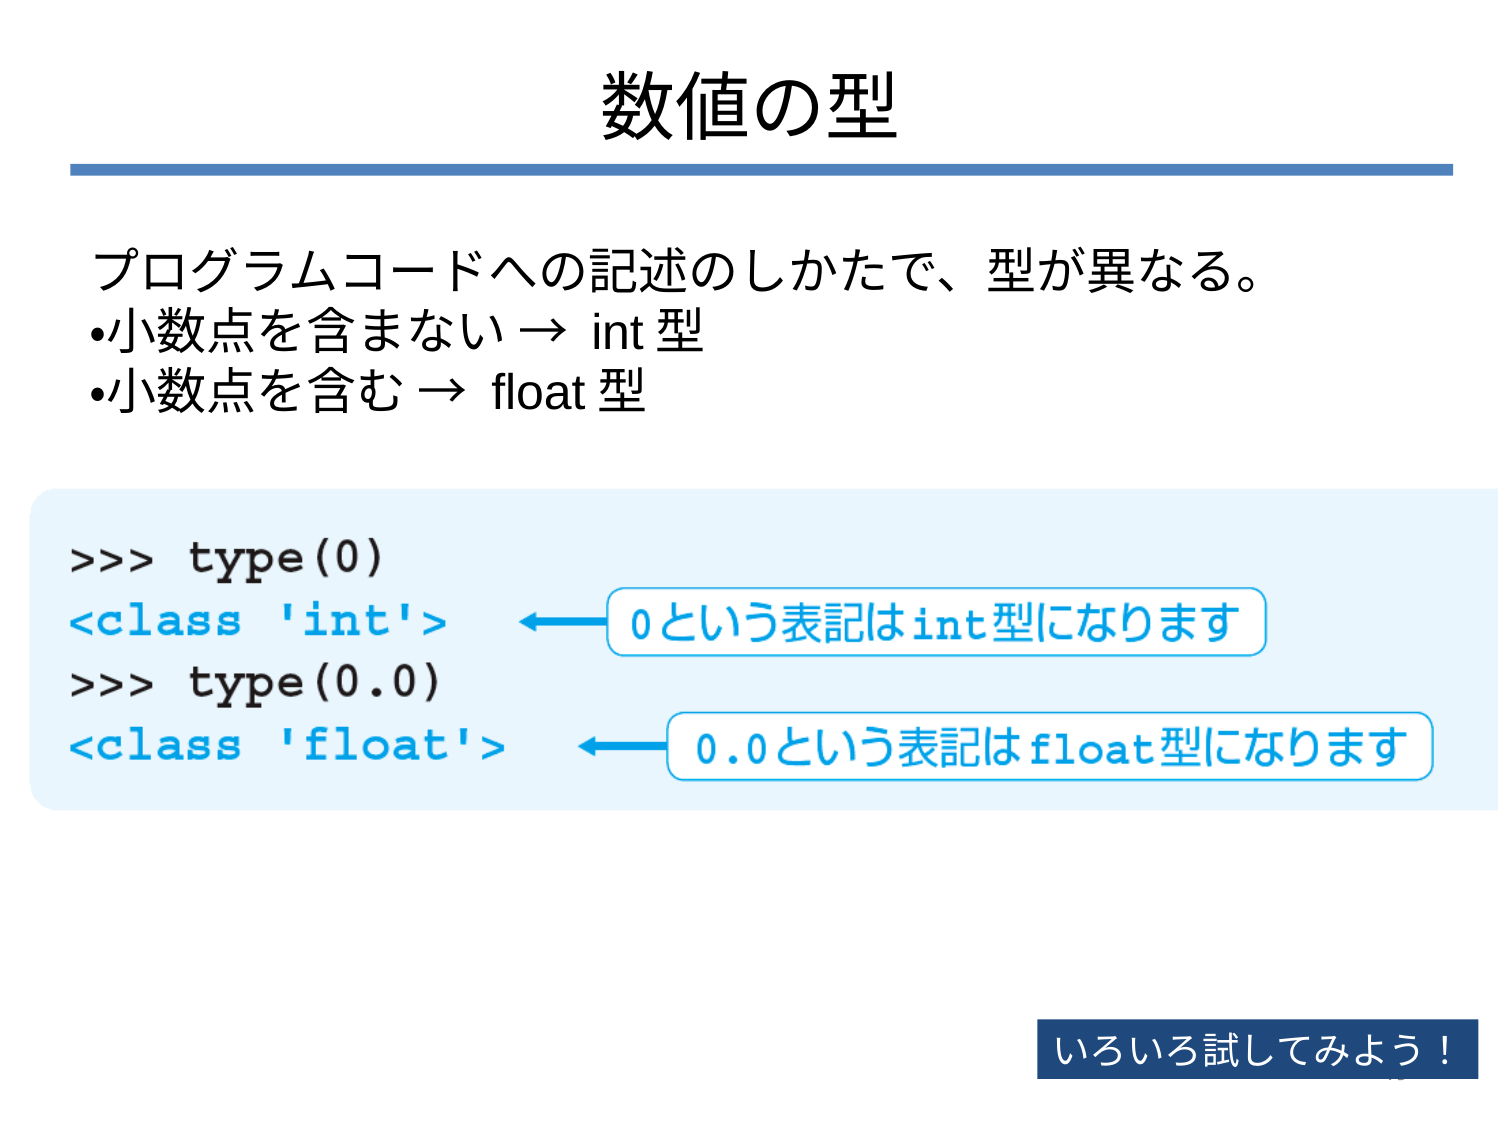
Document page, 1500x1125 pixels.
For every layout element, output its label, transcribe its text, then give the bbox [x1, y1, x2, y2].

slide_number 49 [1074, 1042, 1425, 1103]
picture [0, 467, 1498, 831]
text_box プログラムコードへの記述のしかたで、型が異なる。 ・小数点を含まない → int型 ・小数点を含む → float型 [74, 231, 1425, 427]
title 数値の型 [75, 45, 1425, 164]
text_box いろいろ試してみよう！ [1037, 1019, 1479, 1079]
